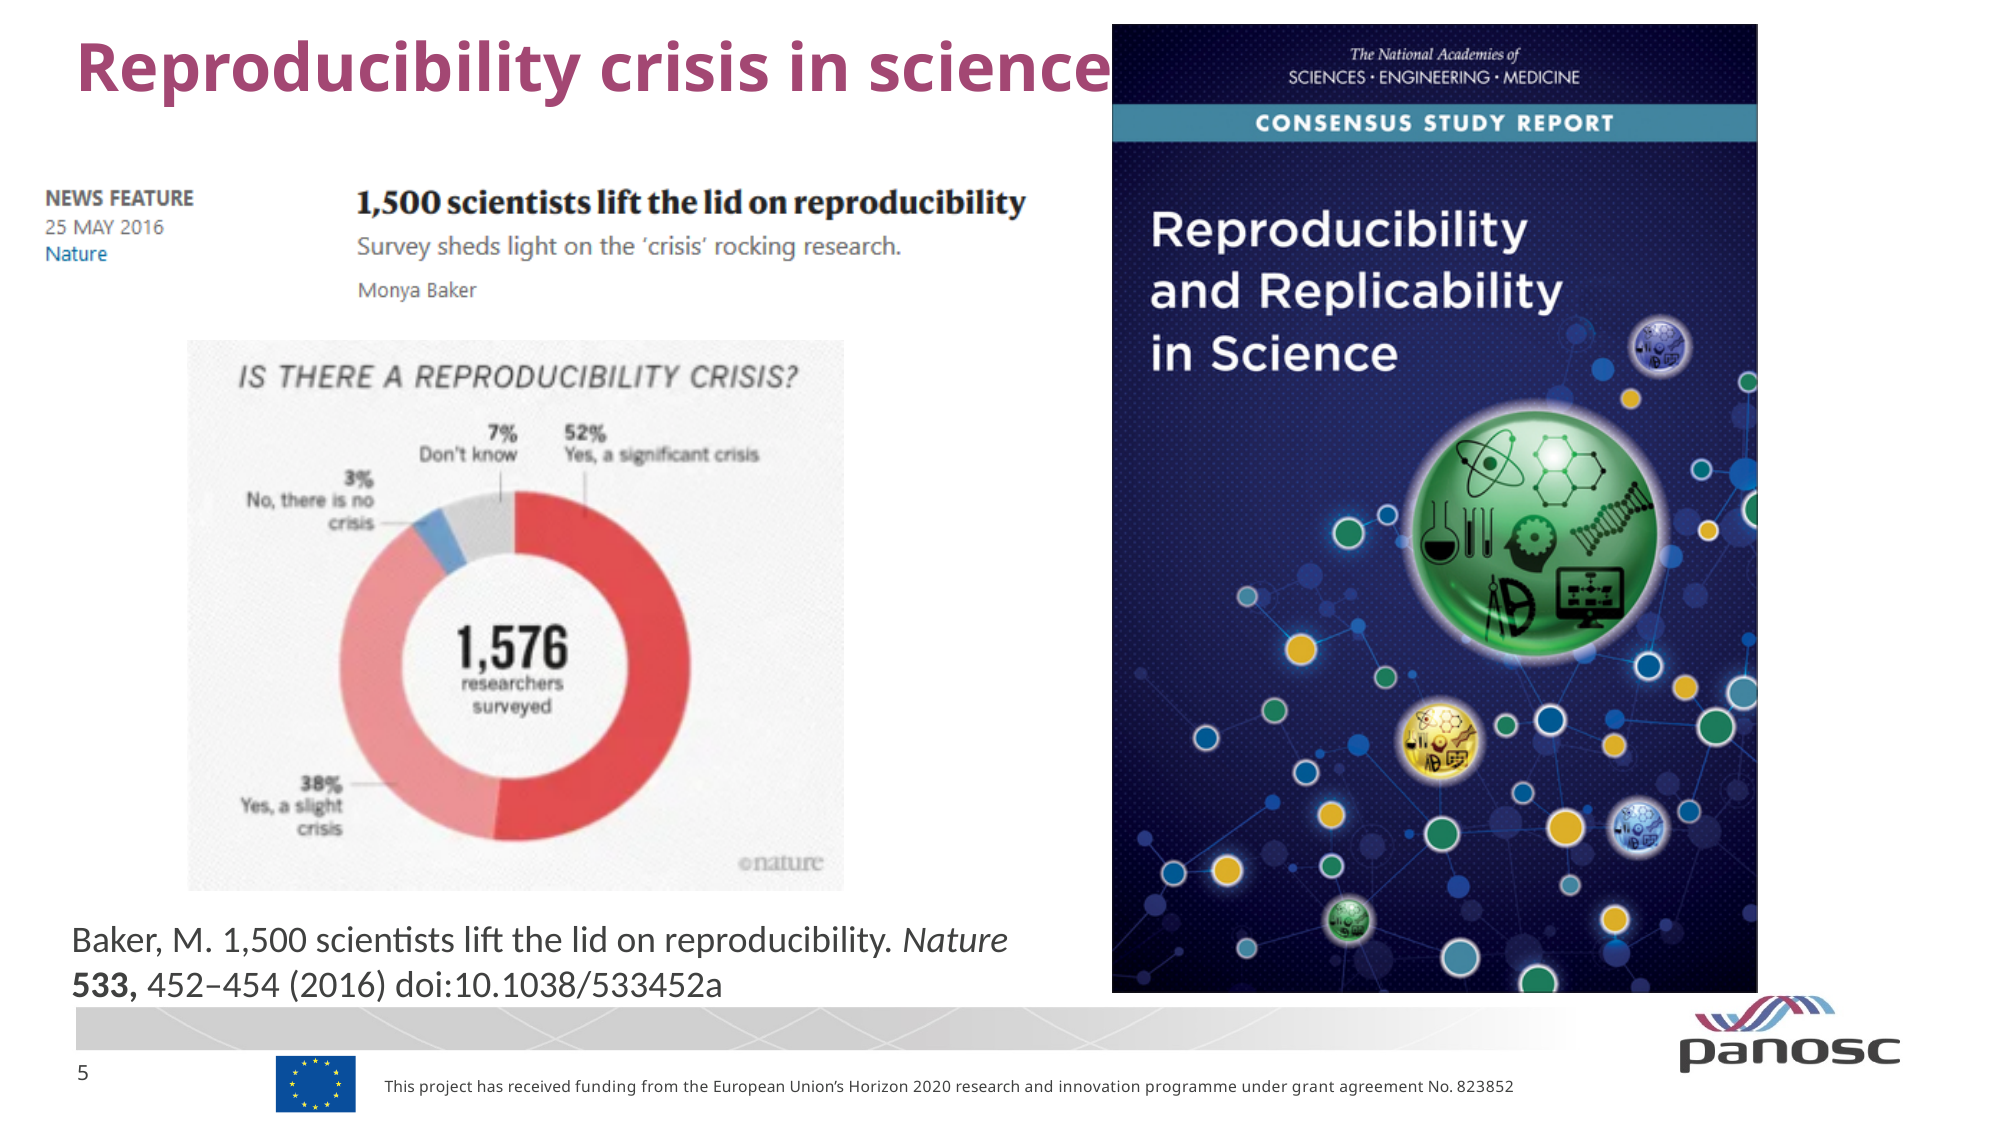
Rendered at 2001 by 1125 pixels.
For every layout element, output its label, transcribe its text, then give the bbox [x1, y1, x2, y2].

title Reproducibility crisis in science [75, 24, 1111, 106]
picture [25, 162, 1062, 891]
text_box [275, 1055, 1538, 1113]
text_box Baker, M. 1,500 scientists lift the lid on reproducibility. Nature 533, 452–454 (2016) doi:10.1038/533452a [56, 907, 1057, 1013]
picture [1, 24, 1999, 1125]
